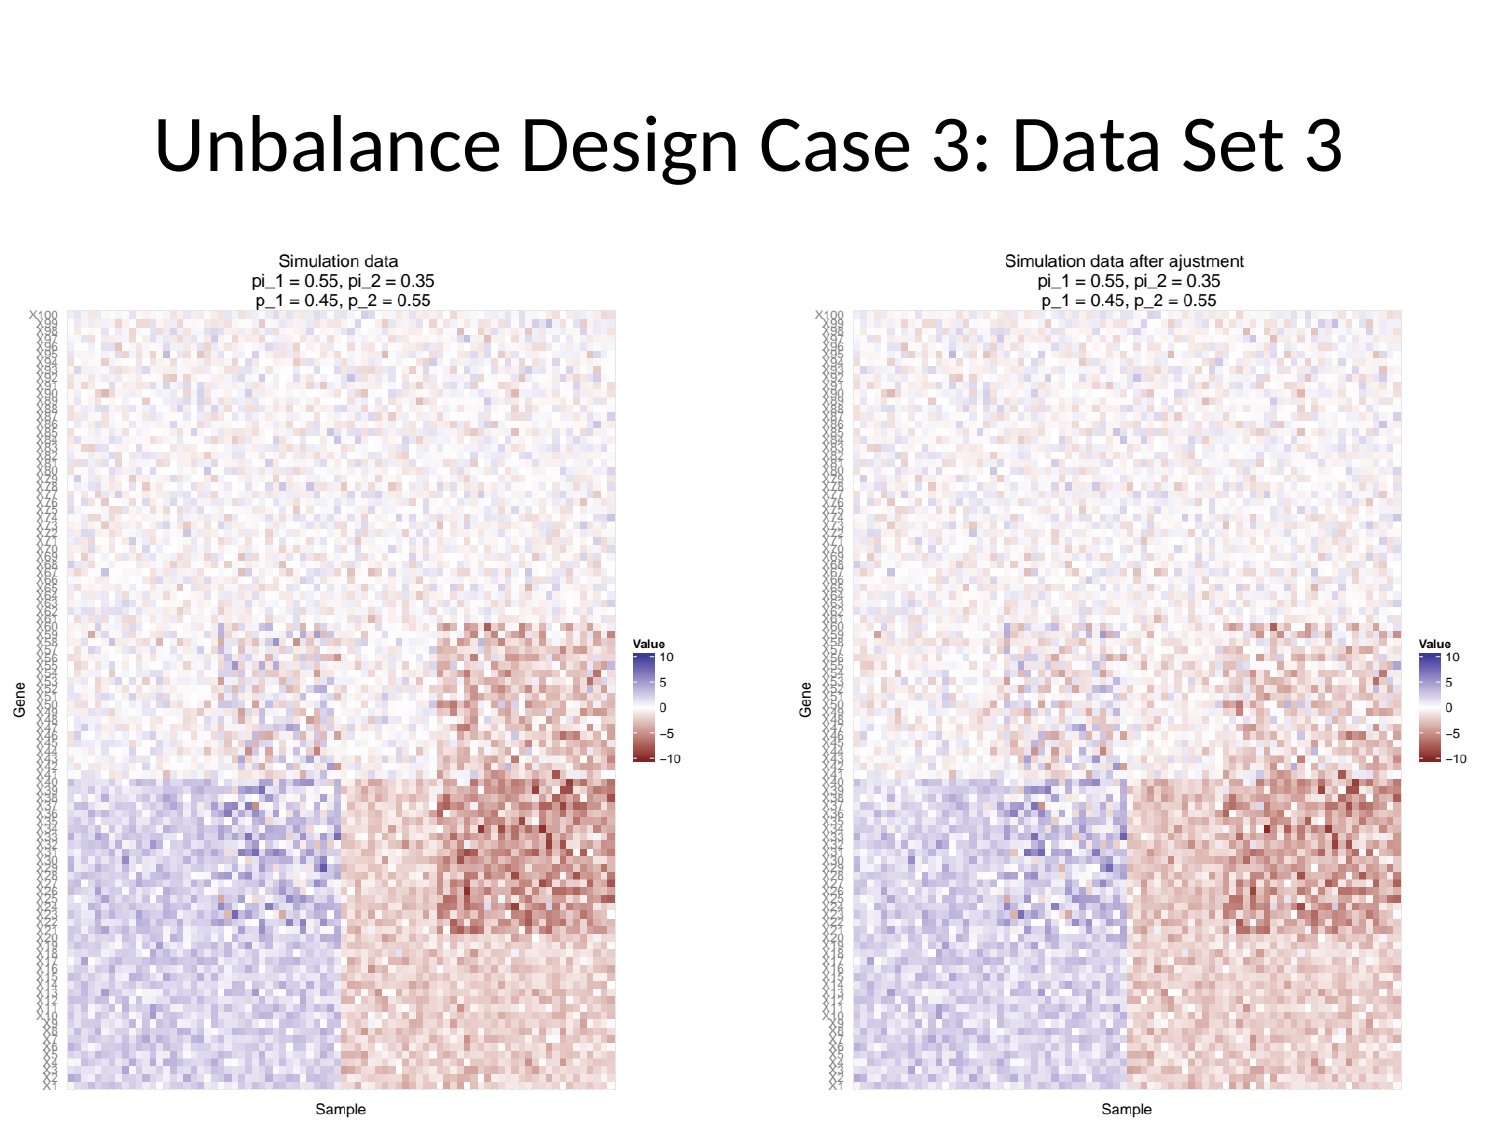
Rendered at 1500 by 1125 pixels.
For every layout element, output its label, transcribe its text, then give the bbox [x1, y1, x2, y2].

picture [785, 232, 1500, 1125]
title Unbalance Design Case 3: Data Set 3 [75, 45, 1425, 233]
picture [0, 232, 715, 1125]
